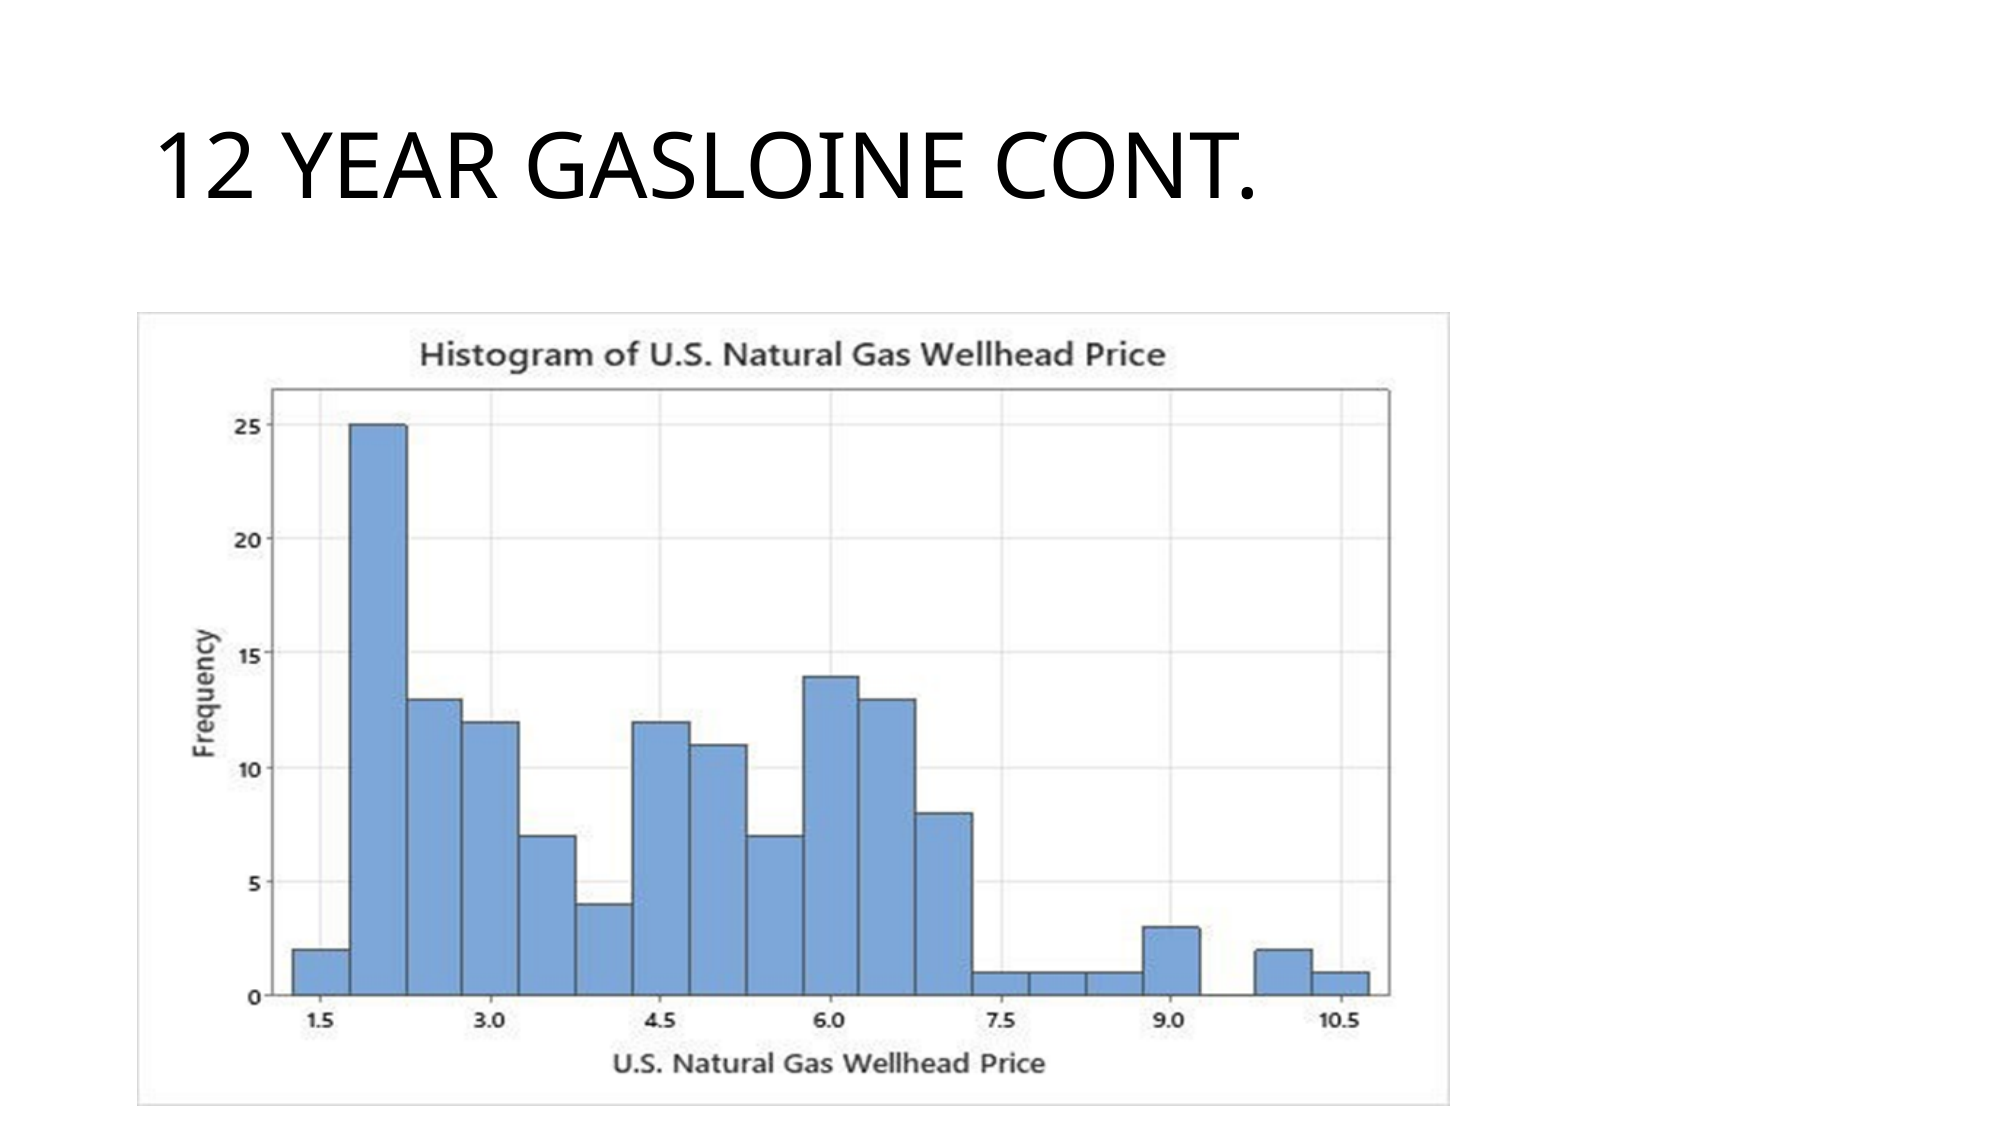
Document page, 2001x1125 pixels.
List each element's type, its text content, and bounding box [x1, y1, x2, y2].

title 12 YEAR GASLOINE CONT. [137, 59, 1863, 278]
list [137, 312, 1450, 1106]
